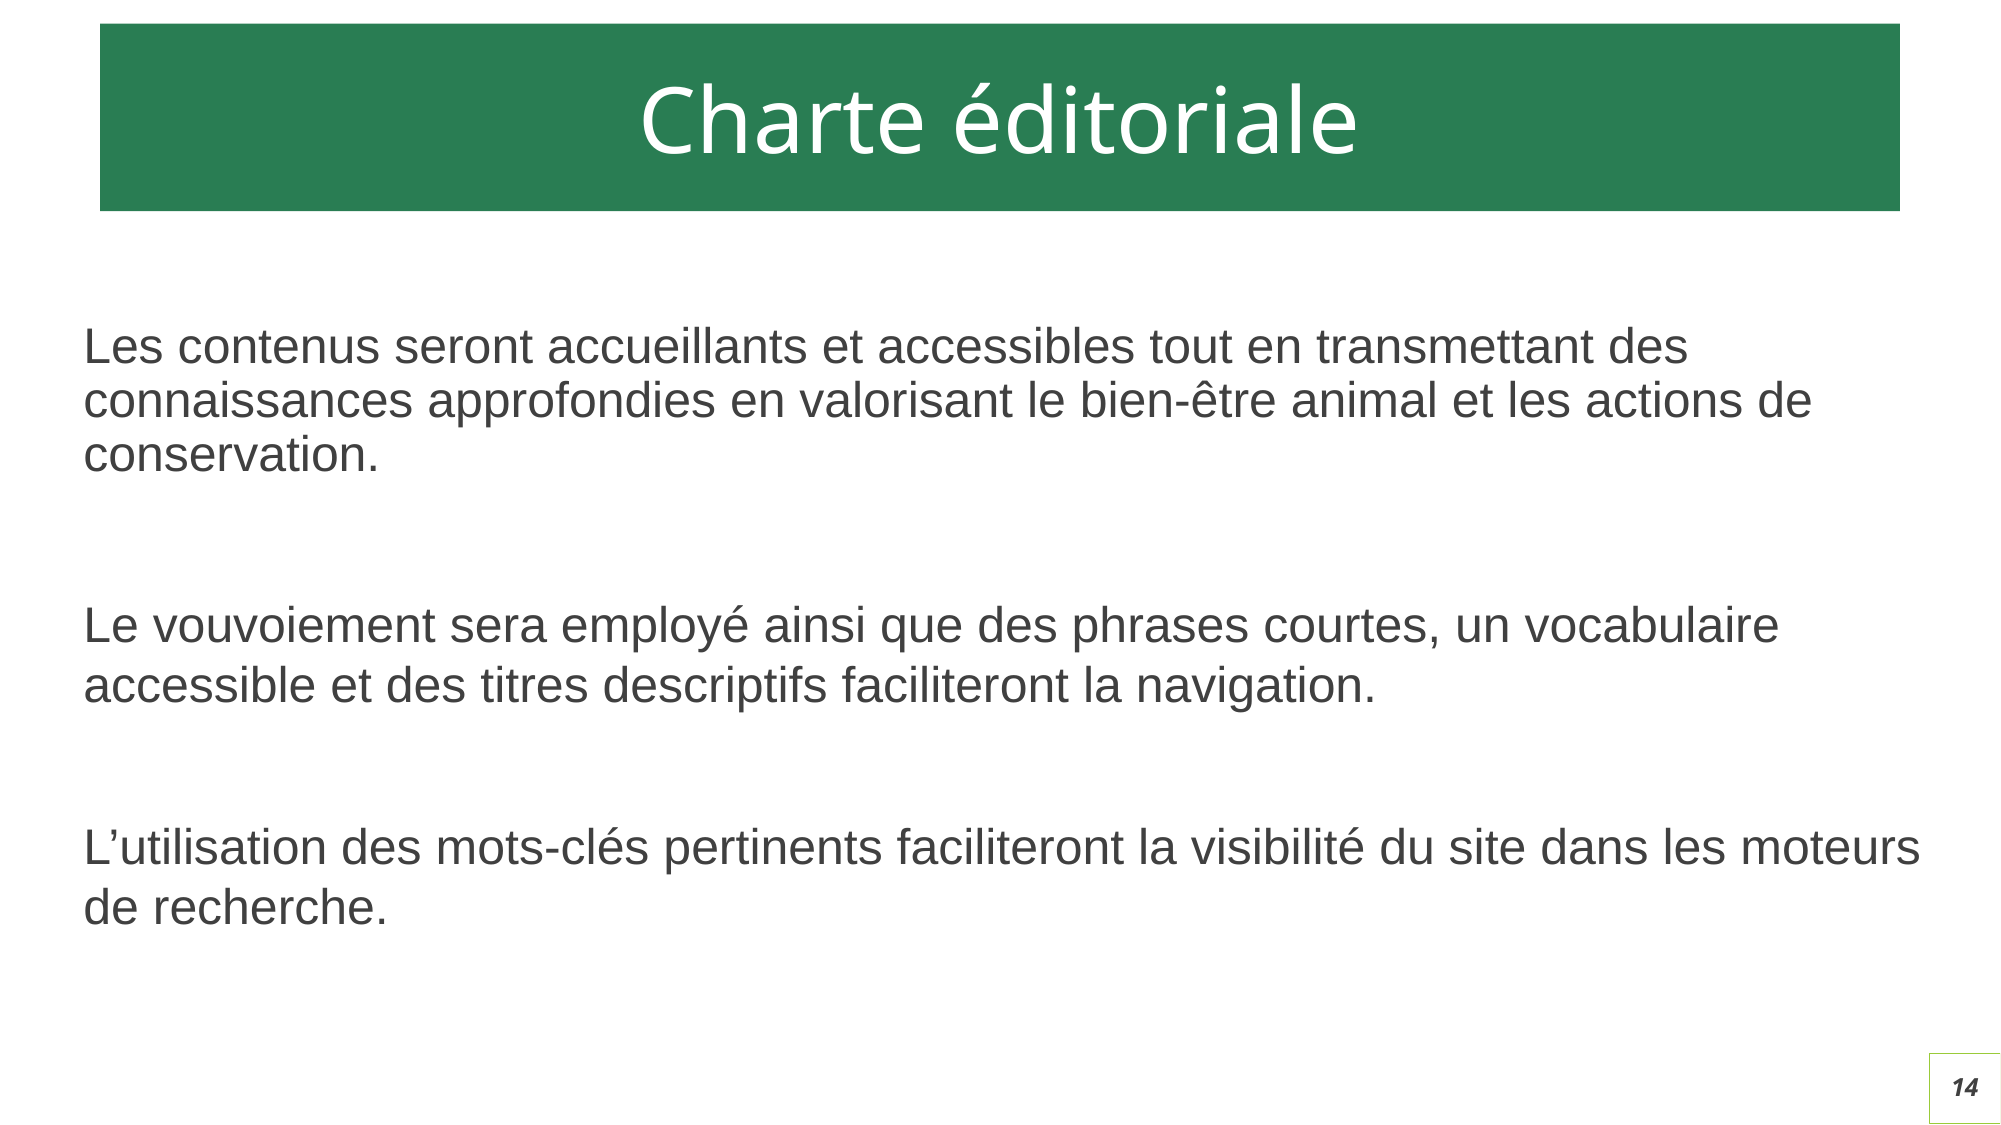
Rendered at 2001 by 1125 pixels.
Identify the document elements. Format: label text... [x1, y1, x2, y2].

list Les contenus seront accueillants et accessibles tout en transmettant des connaissances approfondies en valorisant le bien-être animal et les actions de conservation. Le vouvoiement sera employé ainsi que des phrases courtes, un vocabulaire accessible et des titres descriptifs faciliteront la navigation. L’utilisation des mots-clés pertinents faciliteront la visibilité du site dans les moteurs de recherche. [45, 239, 1965, 1125]
text_box Charte éditoriale [100, 23, 1900, 212]
slide_number 14 [1929, 1052, 2001, 1124]
